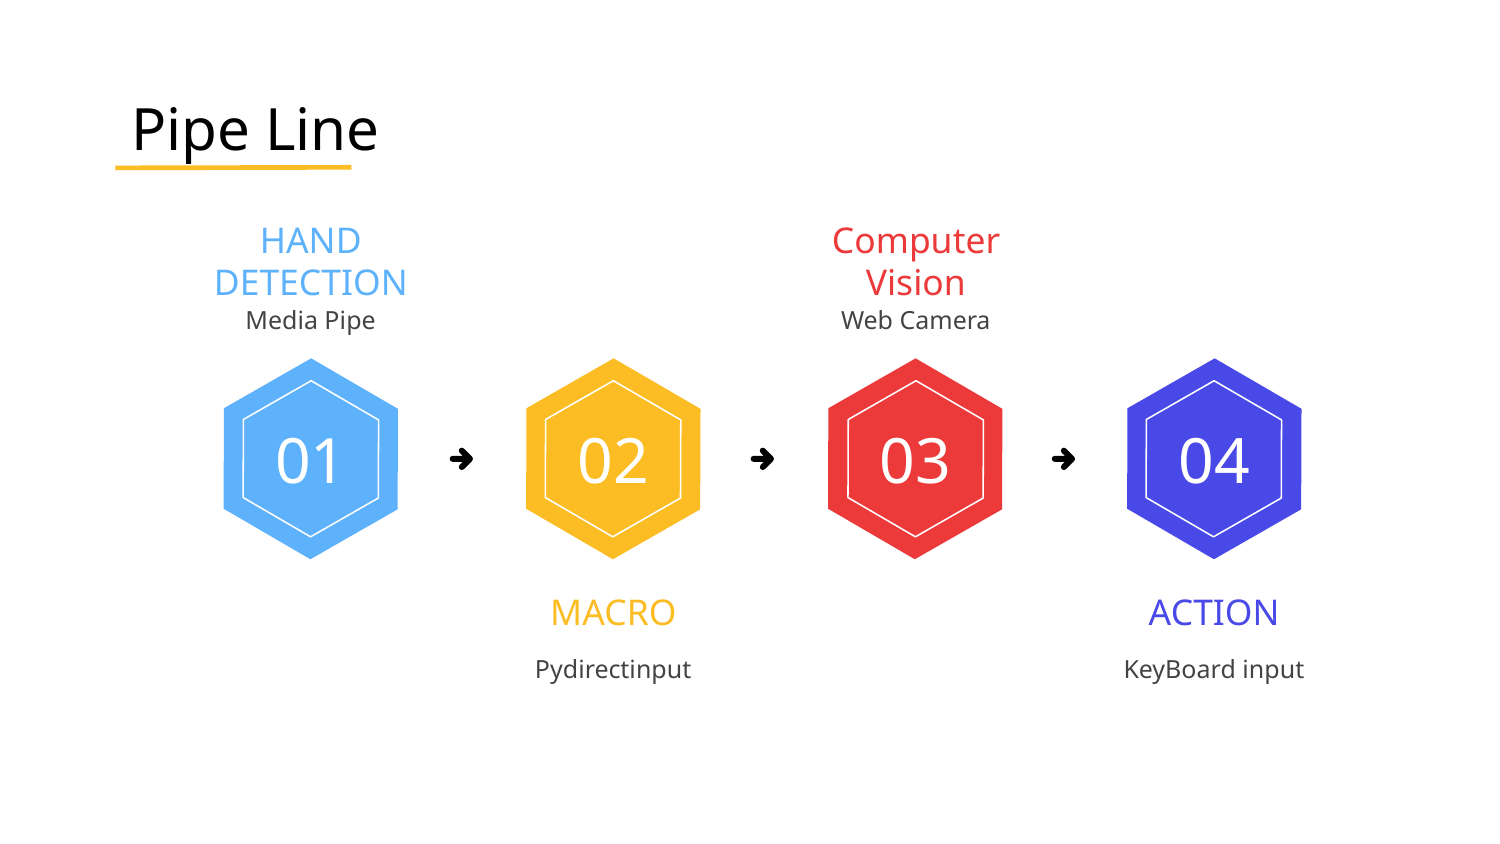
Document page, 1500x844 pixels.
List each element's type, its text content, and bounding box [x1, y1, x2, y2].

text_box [762, 213, 1070, 560]
title Pipe Line [116, 88, 1384, 167]
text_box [157, 213, 464, 560]
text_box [460, 358, 767, 716]
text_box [1060, 358, 1368, 716]
